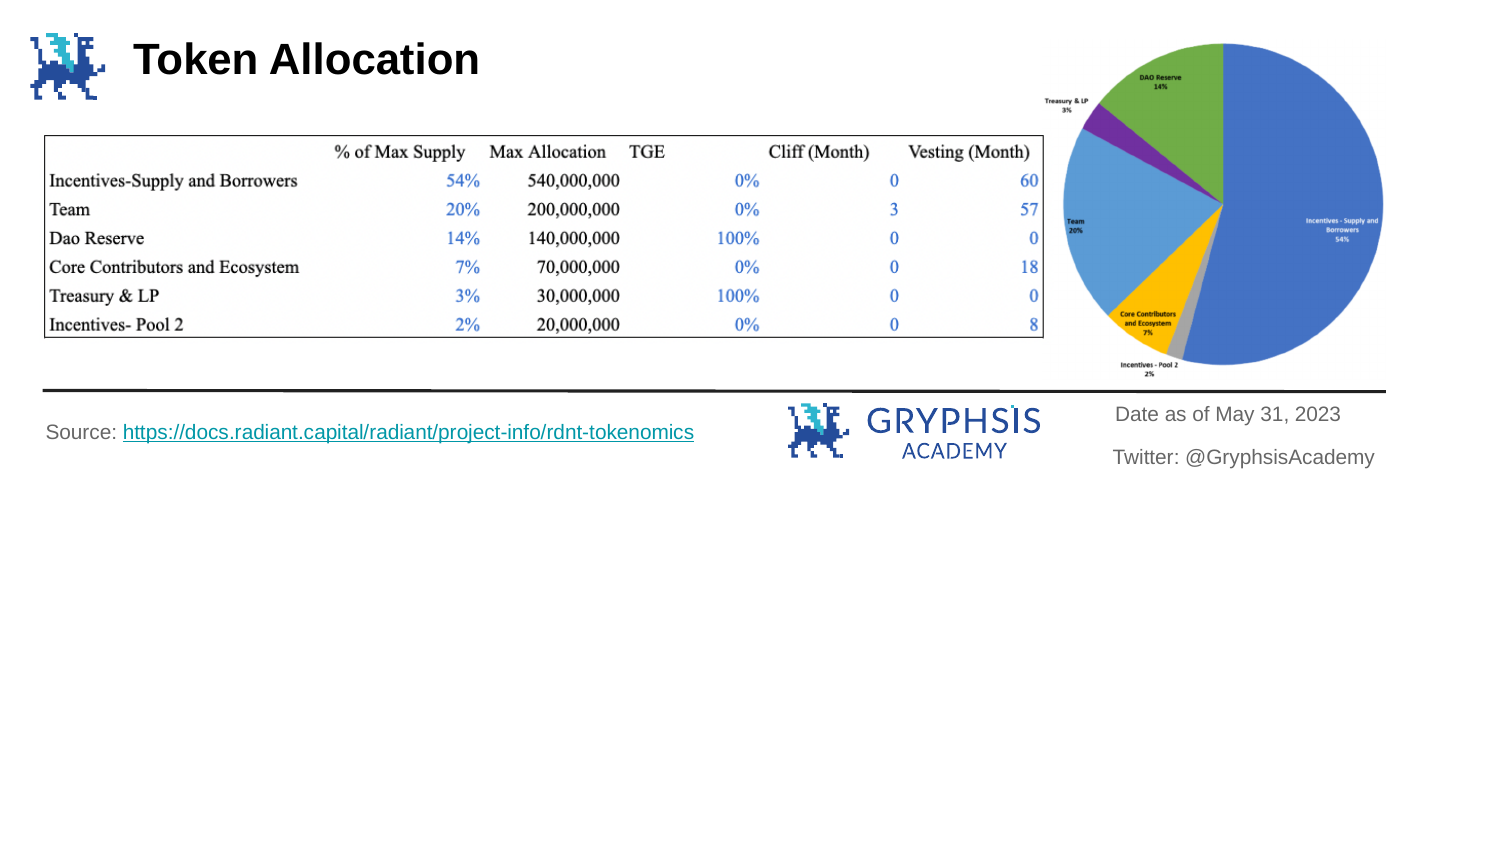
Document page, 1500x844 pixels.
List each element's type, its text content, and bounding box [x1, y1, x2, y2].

table_cell 78.74% [1100, 394, 1386, 398]
text_box Token Allocation [117, 15, 1449, 99]
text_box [787, 403, 850, 458]
text_box Twitter: @GryphsisAcademy [1097, 430, 1424, 482]
text_box Date as of May 31, 2023 [1100, 388, 1427, 439]
picture [39, 39, 1387, 380]
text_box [867, 404, 1041, 459]
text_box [30, 32, 106, 100]
text_box Source: https://docs.radiant.capital/radiant/project-info/rdnt-tokenomics [30, 403, 756, 484]
